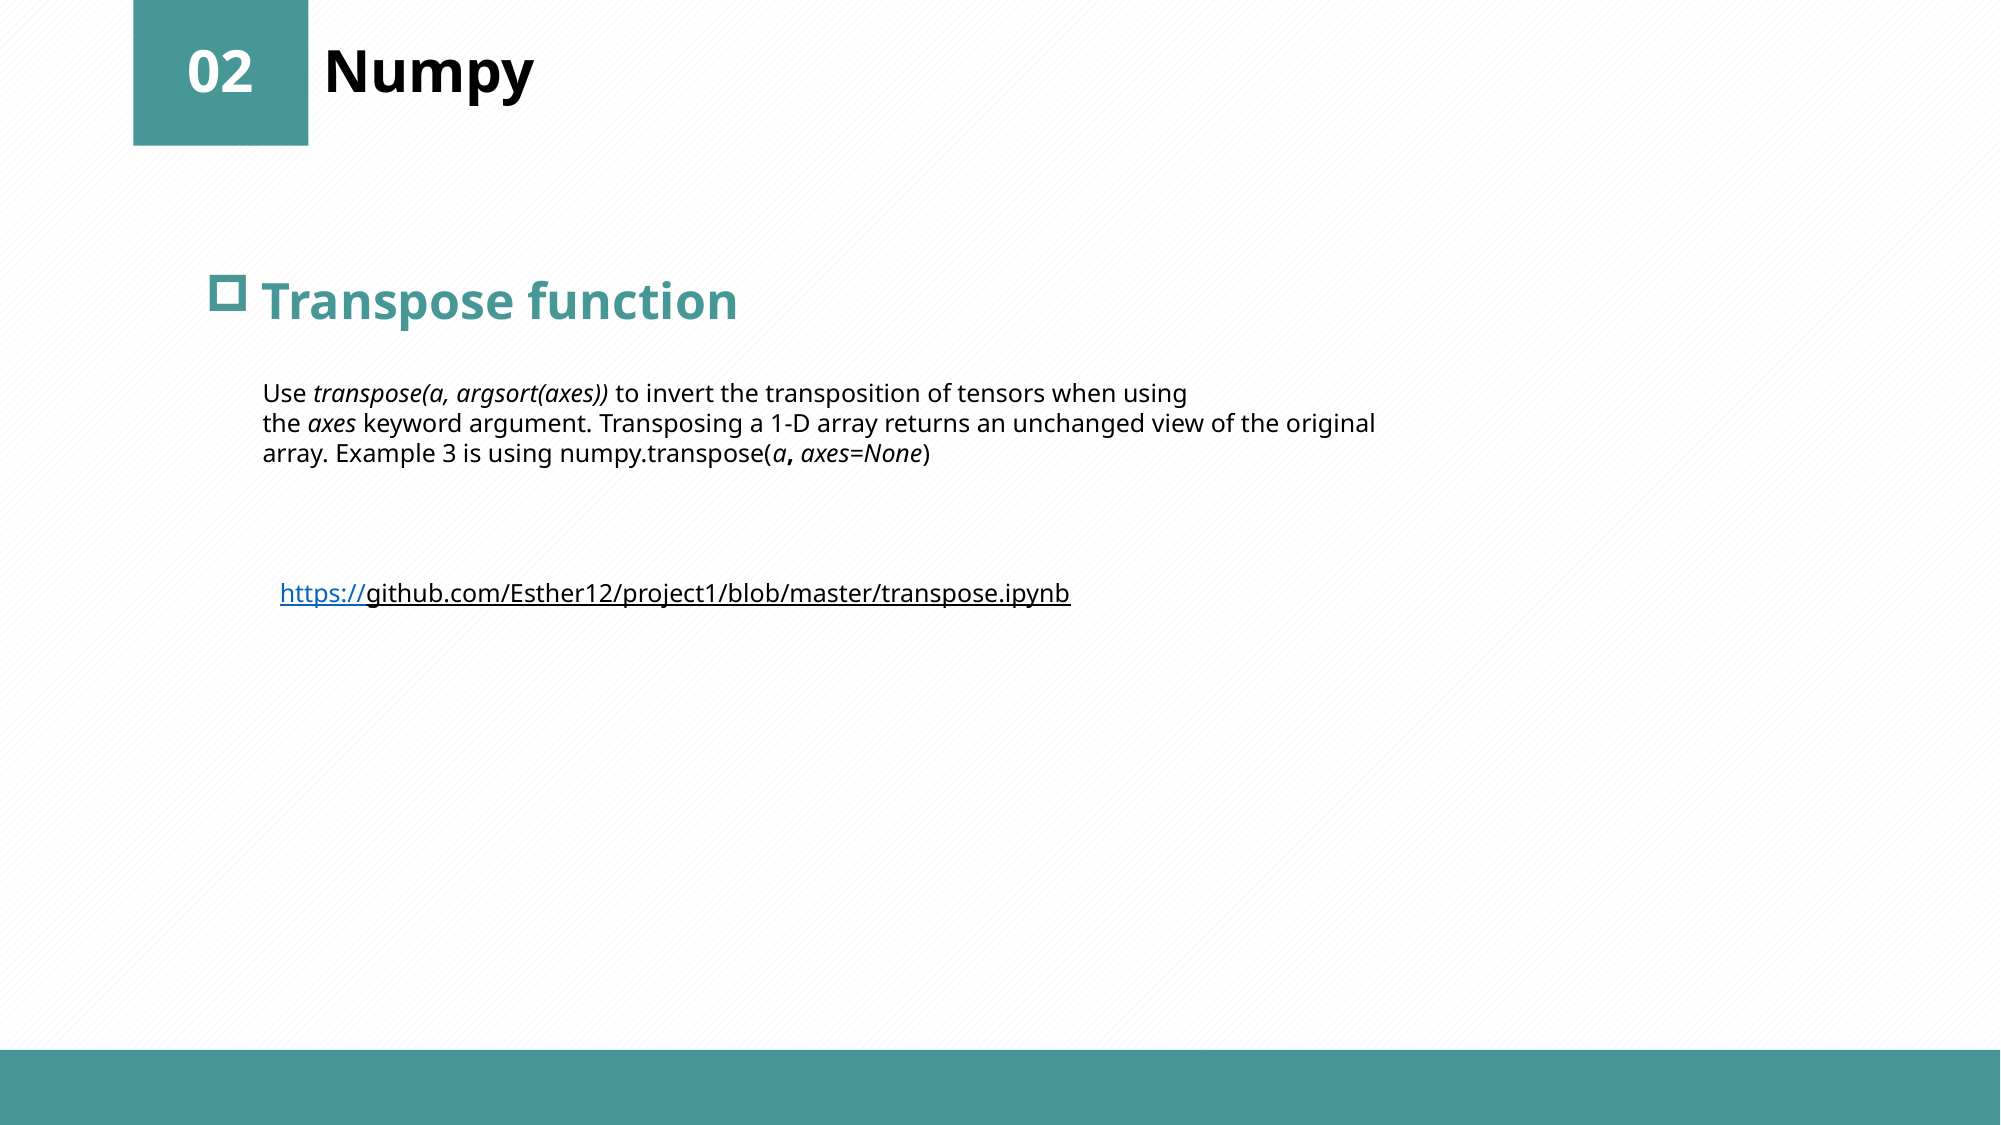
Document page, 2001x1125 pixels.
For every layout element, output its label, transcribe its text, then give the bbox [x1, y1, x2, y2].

list Numpy [308, 34, 1087, 105]
text_box Use transpose(a, argsort(axes)) to invert the transposition of tensors when using the axes keyword argument. Transposing a 1-D array returns an unchanged view of the original array. Example 3 is using numpy.transpose(a, axes=None) [247, 370, 1409, 527]
text_box Transpose function [190, 261, 767, 337]
text_box https://github.com/Esther12/project1/blob/master/transpose.ipynb [265, 559, 1313, 619]
list 02 [133, 34, 308, 105]
